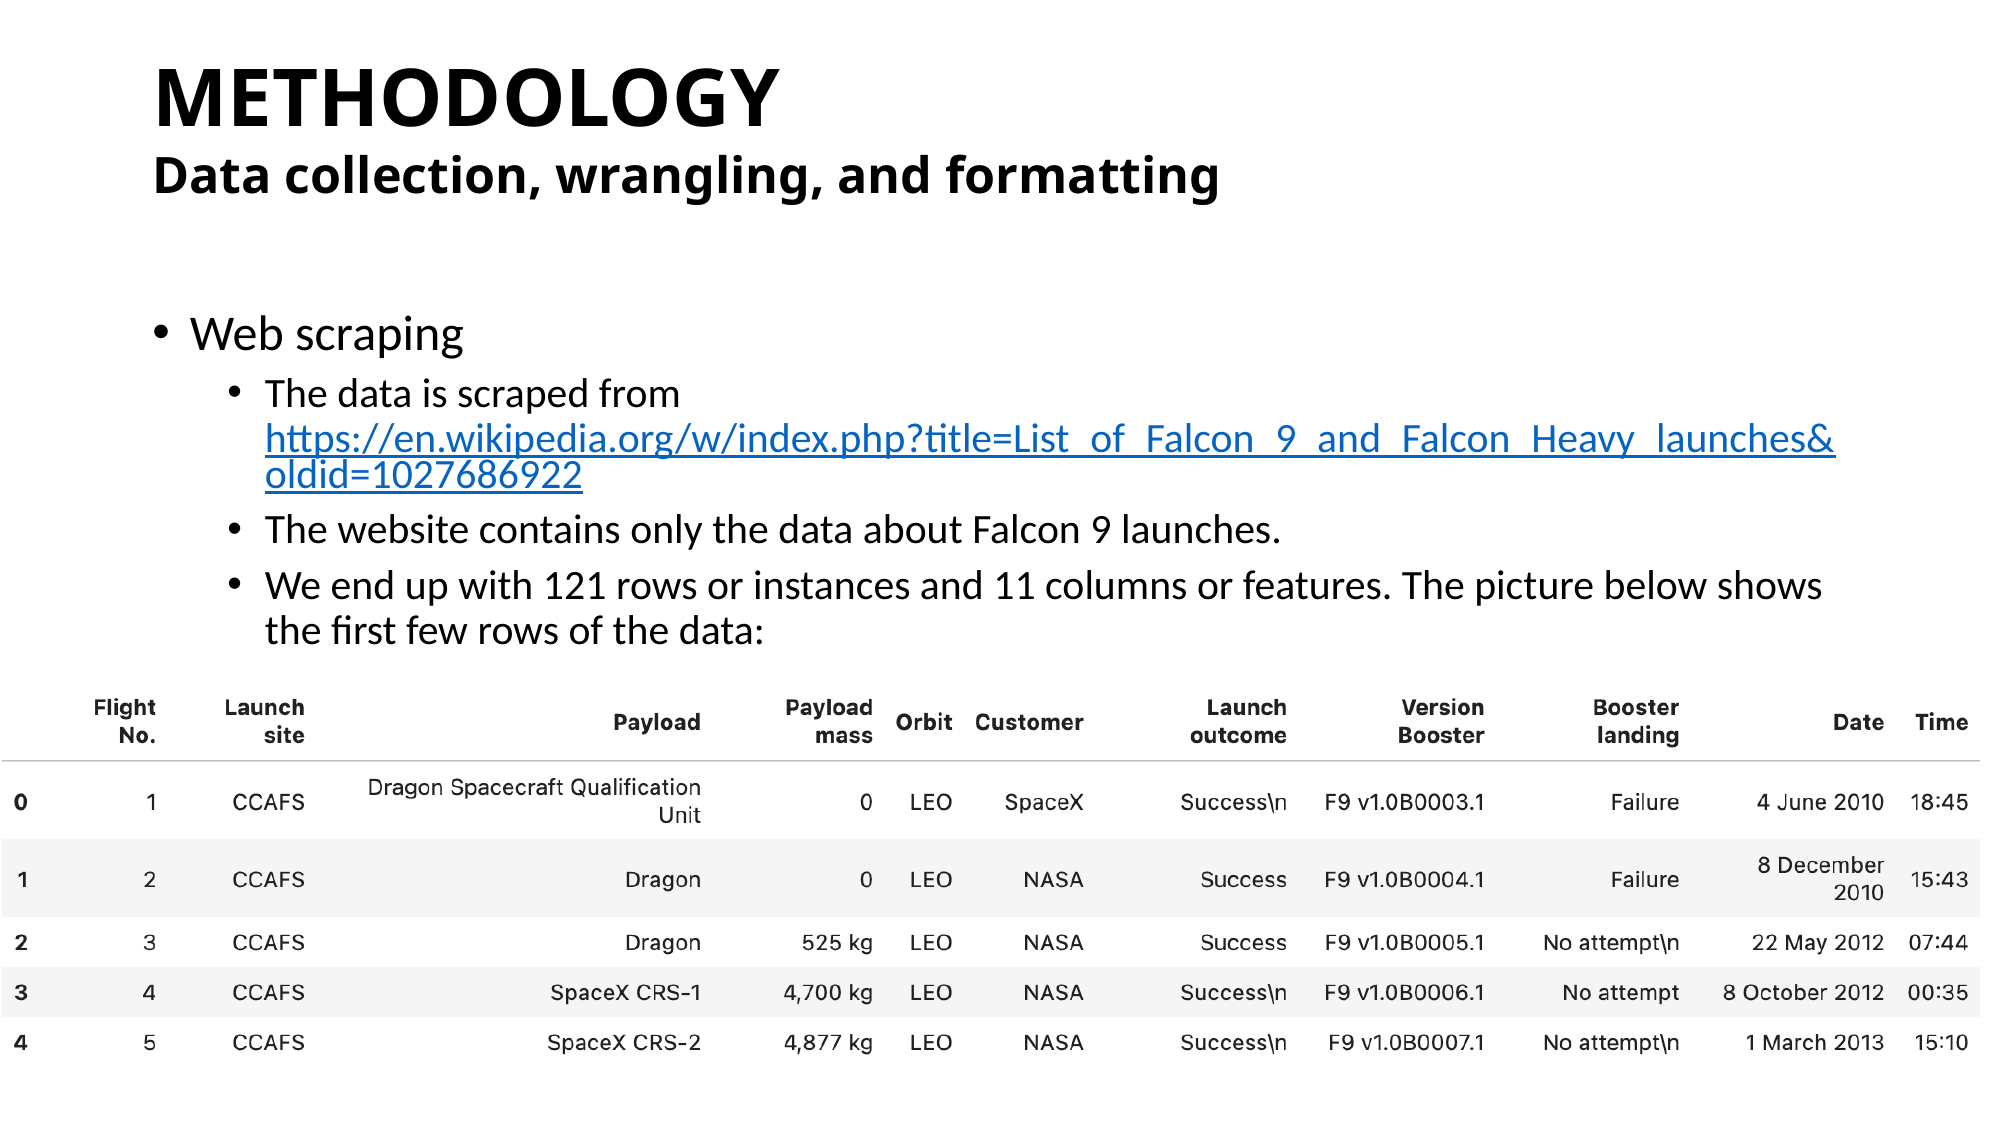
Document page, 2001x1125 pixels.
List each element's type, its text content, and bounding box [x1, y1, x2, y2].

text_box METHODOLOGY Data collection, wrangling, and formatting [137, 49, 2000, 213]
title Outline [109, 21, 1705, 268]
picture [0, 687, 2000, 1085]
list Web scraping The data is scraped from https://en.wikipedia.org/w/index.php?title=List_of_Falcon_9_and_Falcon_Heavy_launches&oldid=1027686922 The website contains only the data about Falcon 9 launches. We end up with 121 rows or instances and 11 columns or features. The picture below shows the first few rows of the data: [137, 299, 1863, 687]
